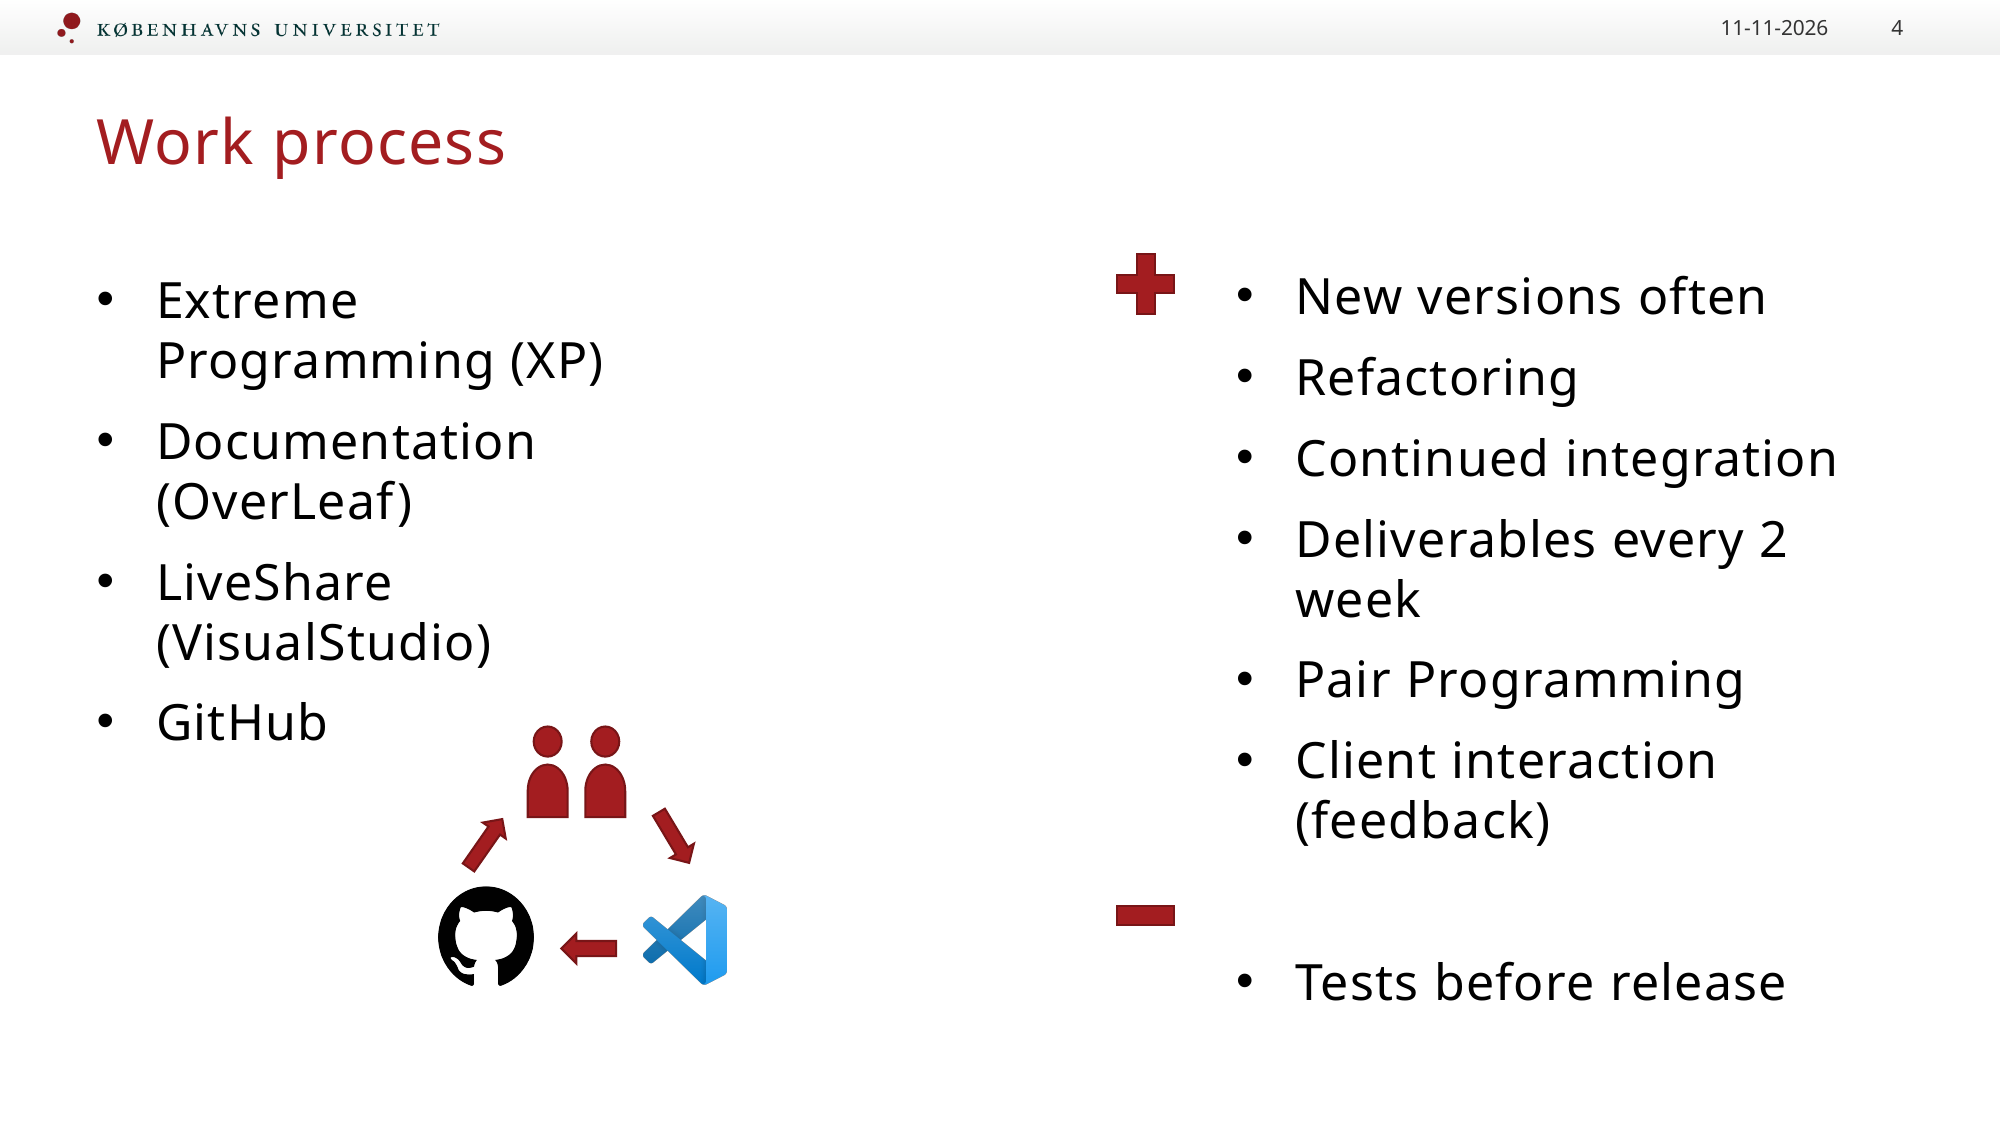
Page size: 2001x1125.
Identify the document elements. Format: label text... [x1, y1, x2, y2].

text_box [1116, 253, 1175, 315]
slide_number 4 [1840, 14, 1904, 43]
list Extreme Programming (XP) Documentation (OverLeaf) LiveShare (VisualStudio) GitHub [96, 268, 701, 1036]
title Work process [96, 101, 1904, 244]
text_box New versions often Refactoring Continued integration Deliverables every 2 week Pair Programming Client interaction (feedback) Tests before release [1236, 264, 1897, 1049]
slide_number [1694, 14, 1829, 43]
picture [91, 15, 476, 42]
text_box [438, 726, 727, 987]
text_box [1116, 905, 1175, 926]
